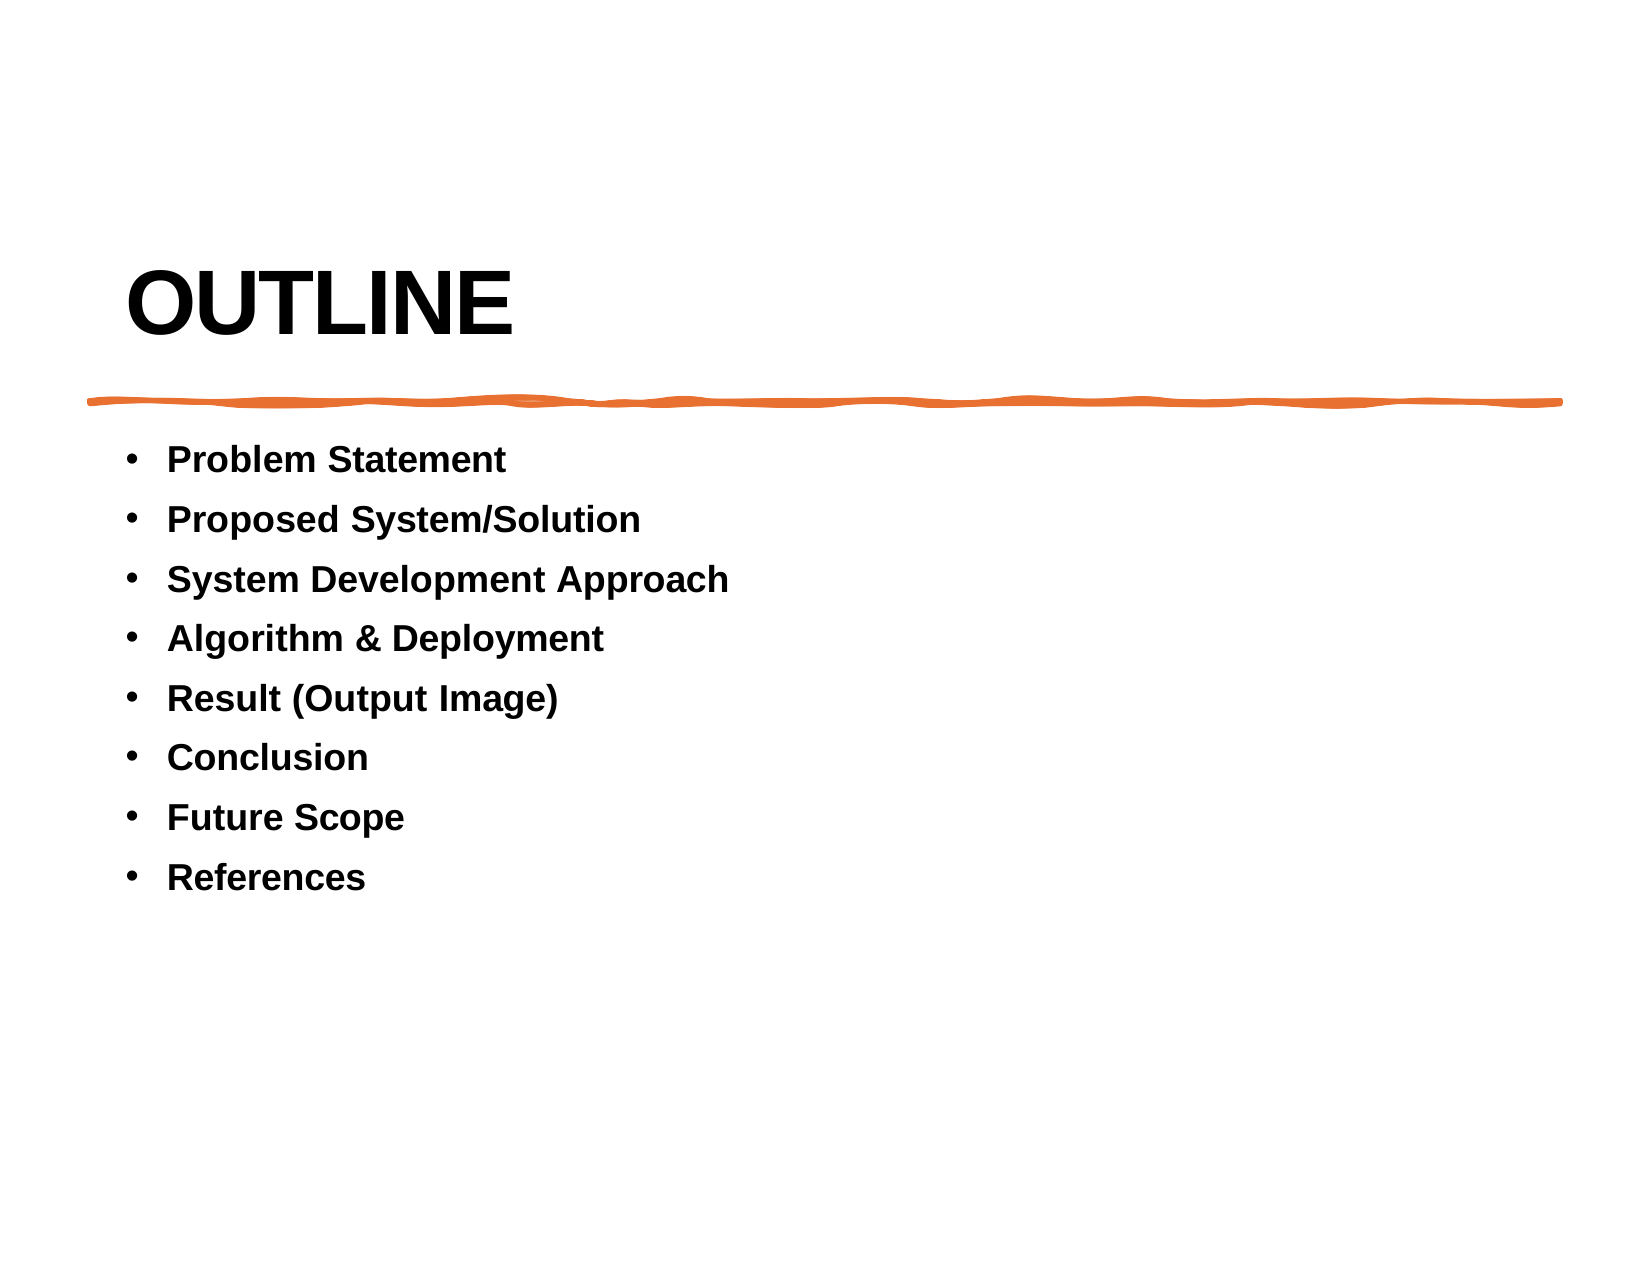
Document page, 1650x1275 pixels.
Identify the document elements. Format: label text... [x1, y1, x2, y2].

text_box Problem Statement Proposed System/Solution System Development Approach Algorithm & Deployment Result (Output Image) Conclusion Future Scope References [123, 435, 738, 898]
title OUTLINE [123, 242, 1453, 360]
picture [87, 394, 1563, 409]
